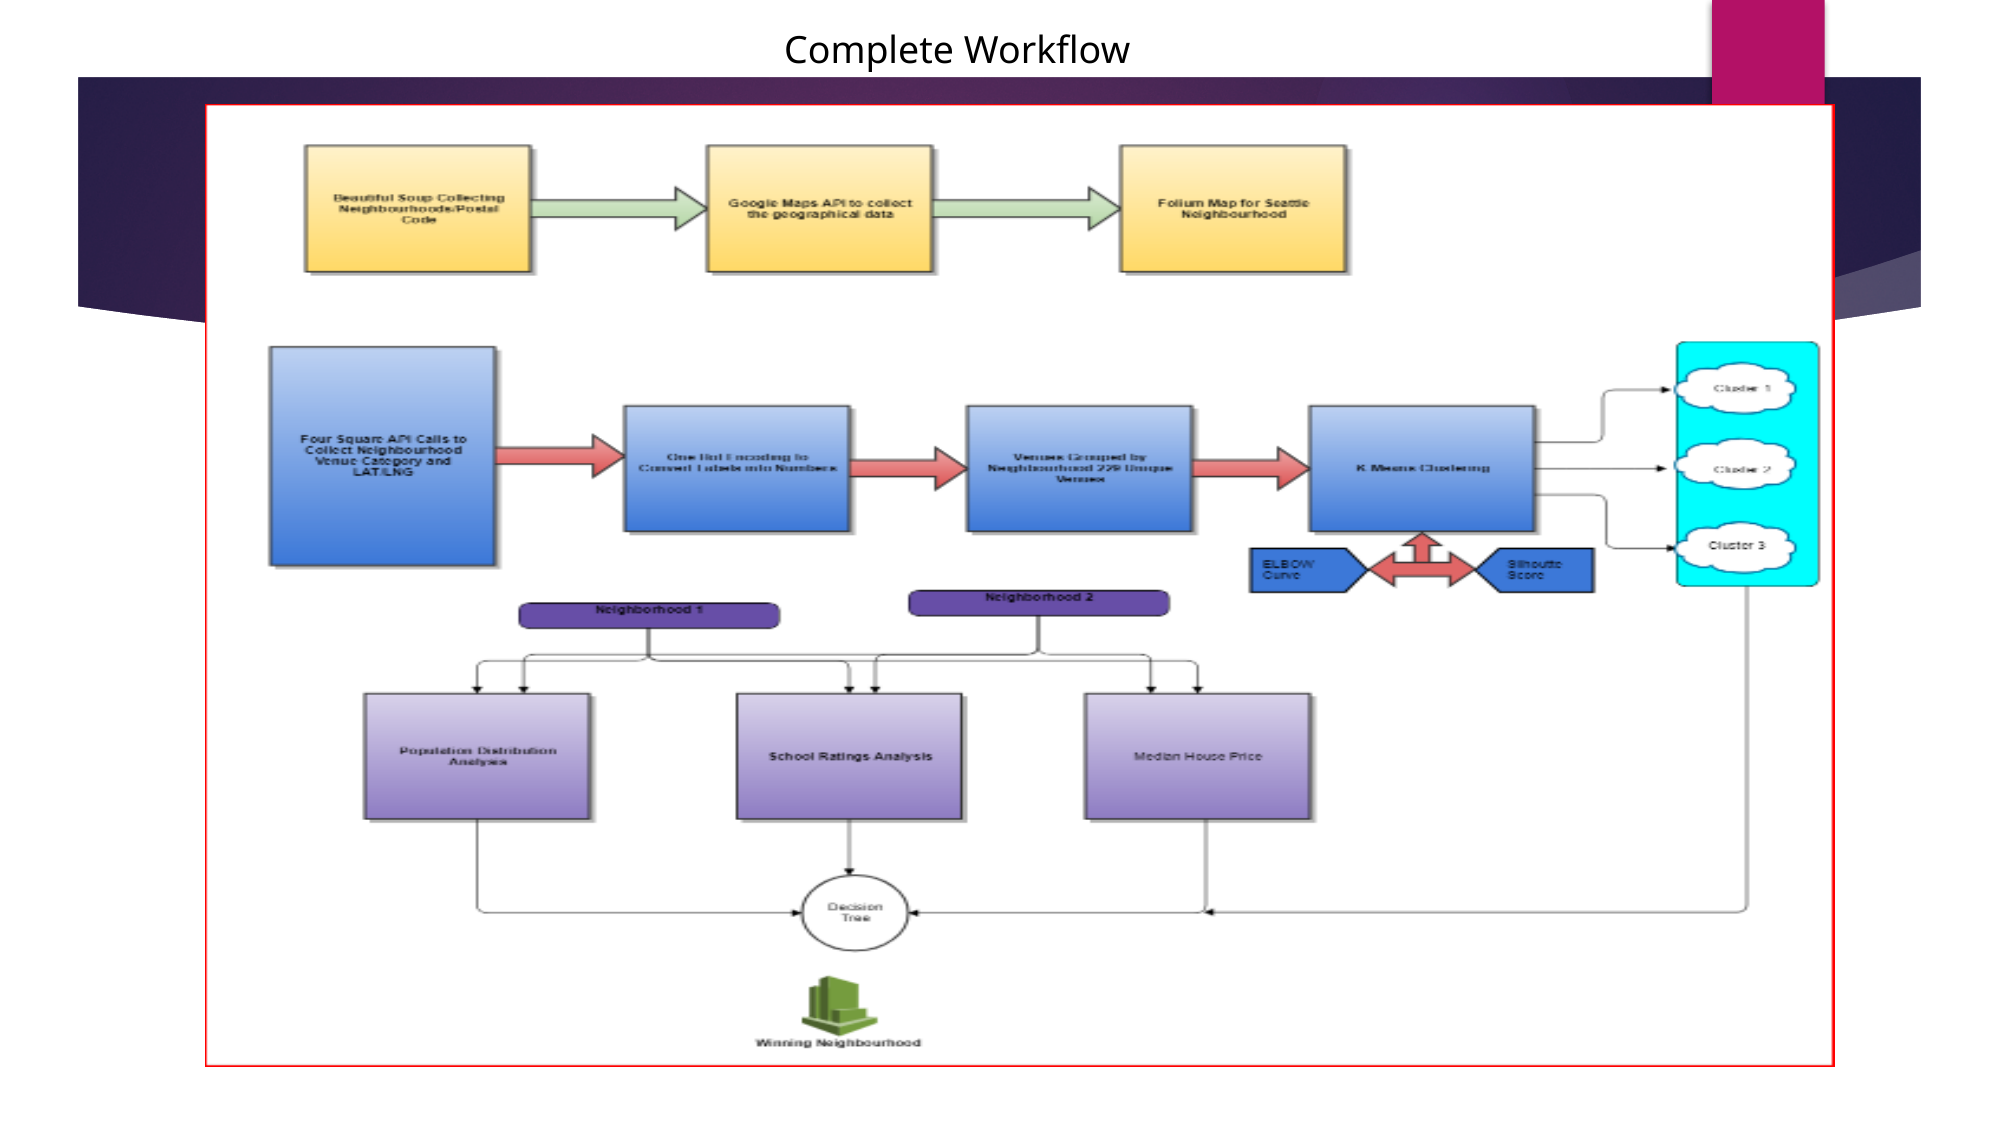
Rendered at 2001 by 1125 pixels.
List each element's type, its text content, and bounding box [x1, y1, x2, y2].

picture [205, 104, 1835, 1068]
text_box Complete Workflow [769, 18, 1146, 79]
